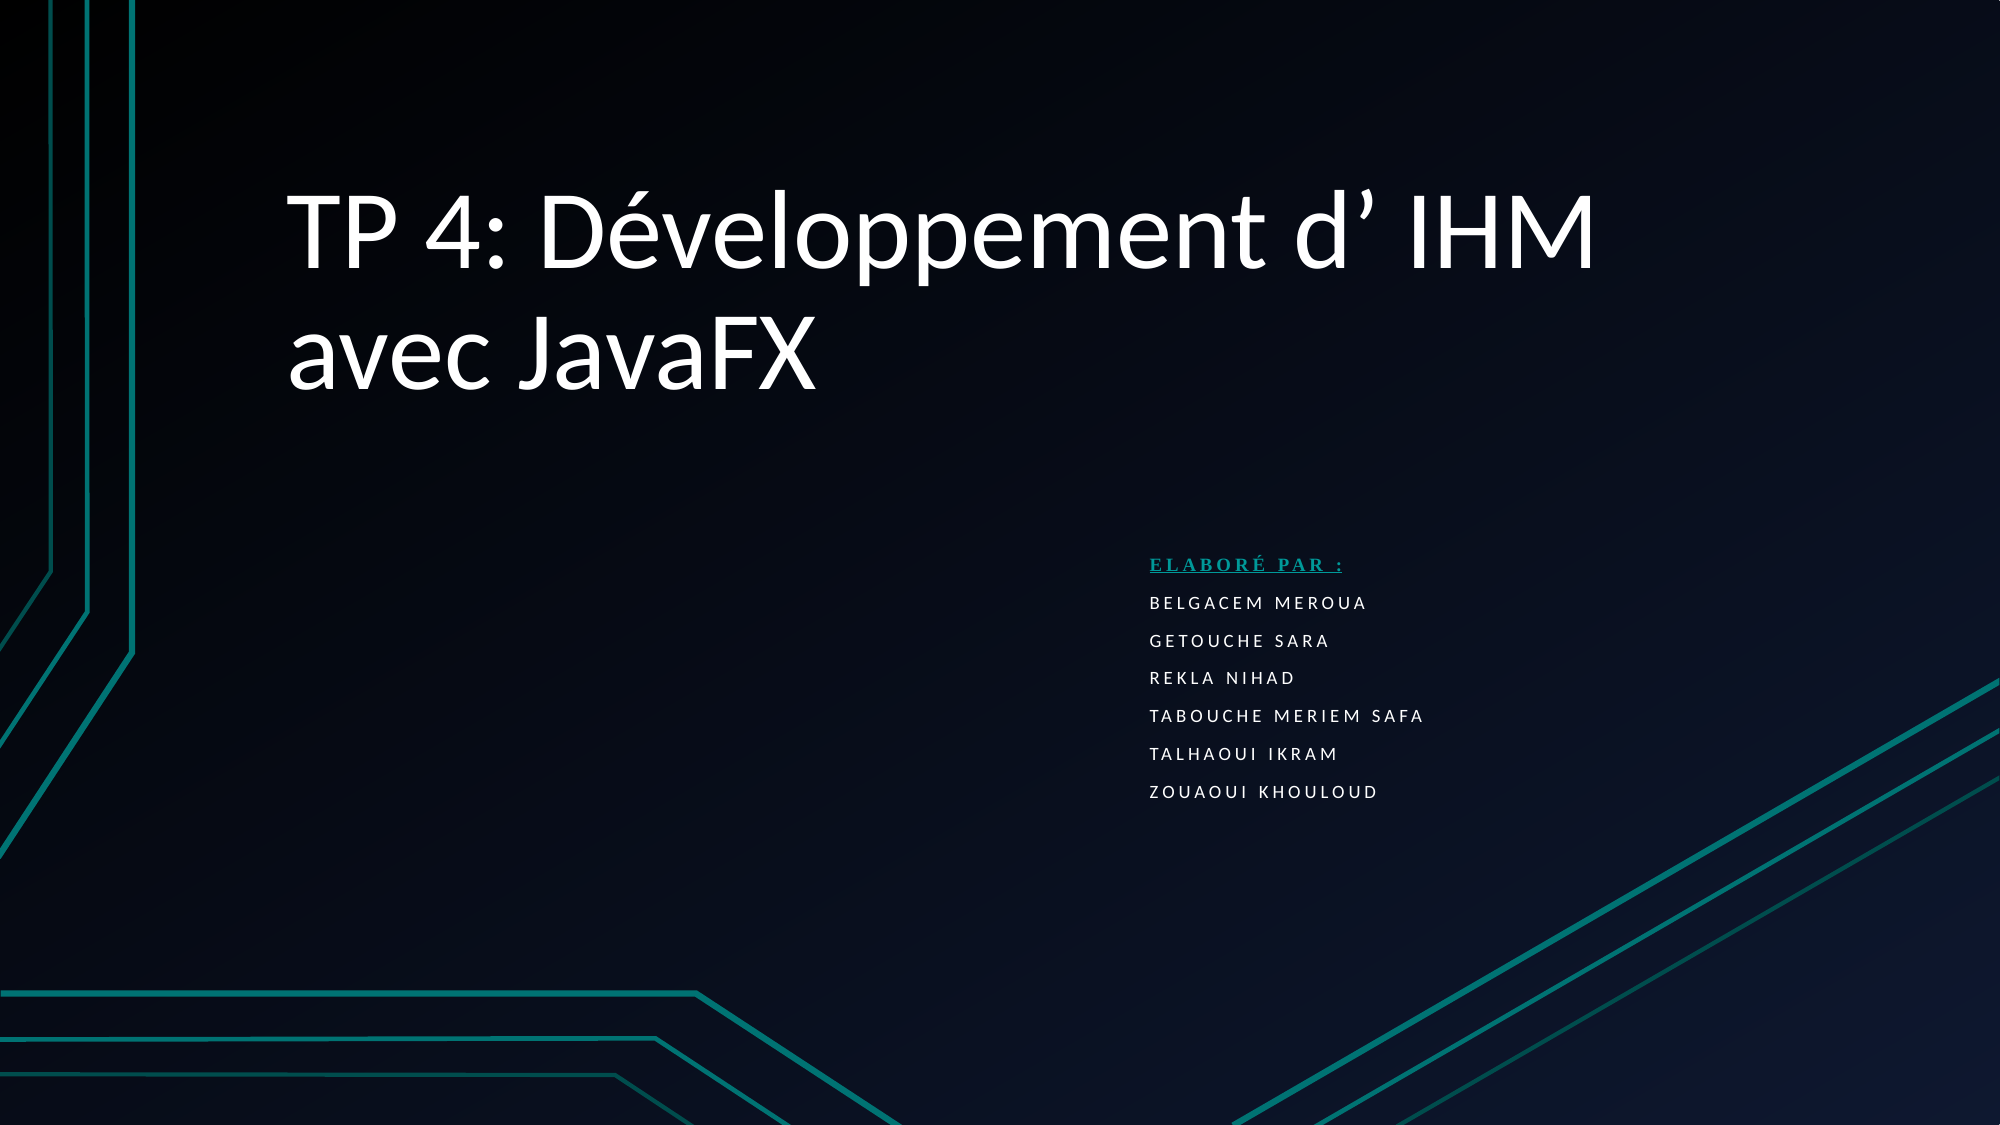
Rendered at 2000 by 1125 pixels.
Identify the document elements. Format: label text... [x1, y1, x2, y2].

title TP 4: Développement d’ IHM avec JavaFX [266, 95, 1700, 424]
subtitle Elaboré par : Belgacem meroua GEtOuche sara REkla nihad TABOUCHE MERIEM SAFA TALHAOUI IKRAM Zouaoui khoUloud [1129, 527, 2000, 815]
